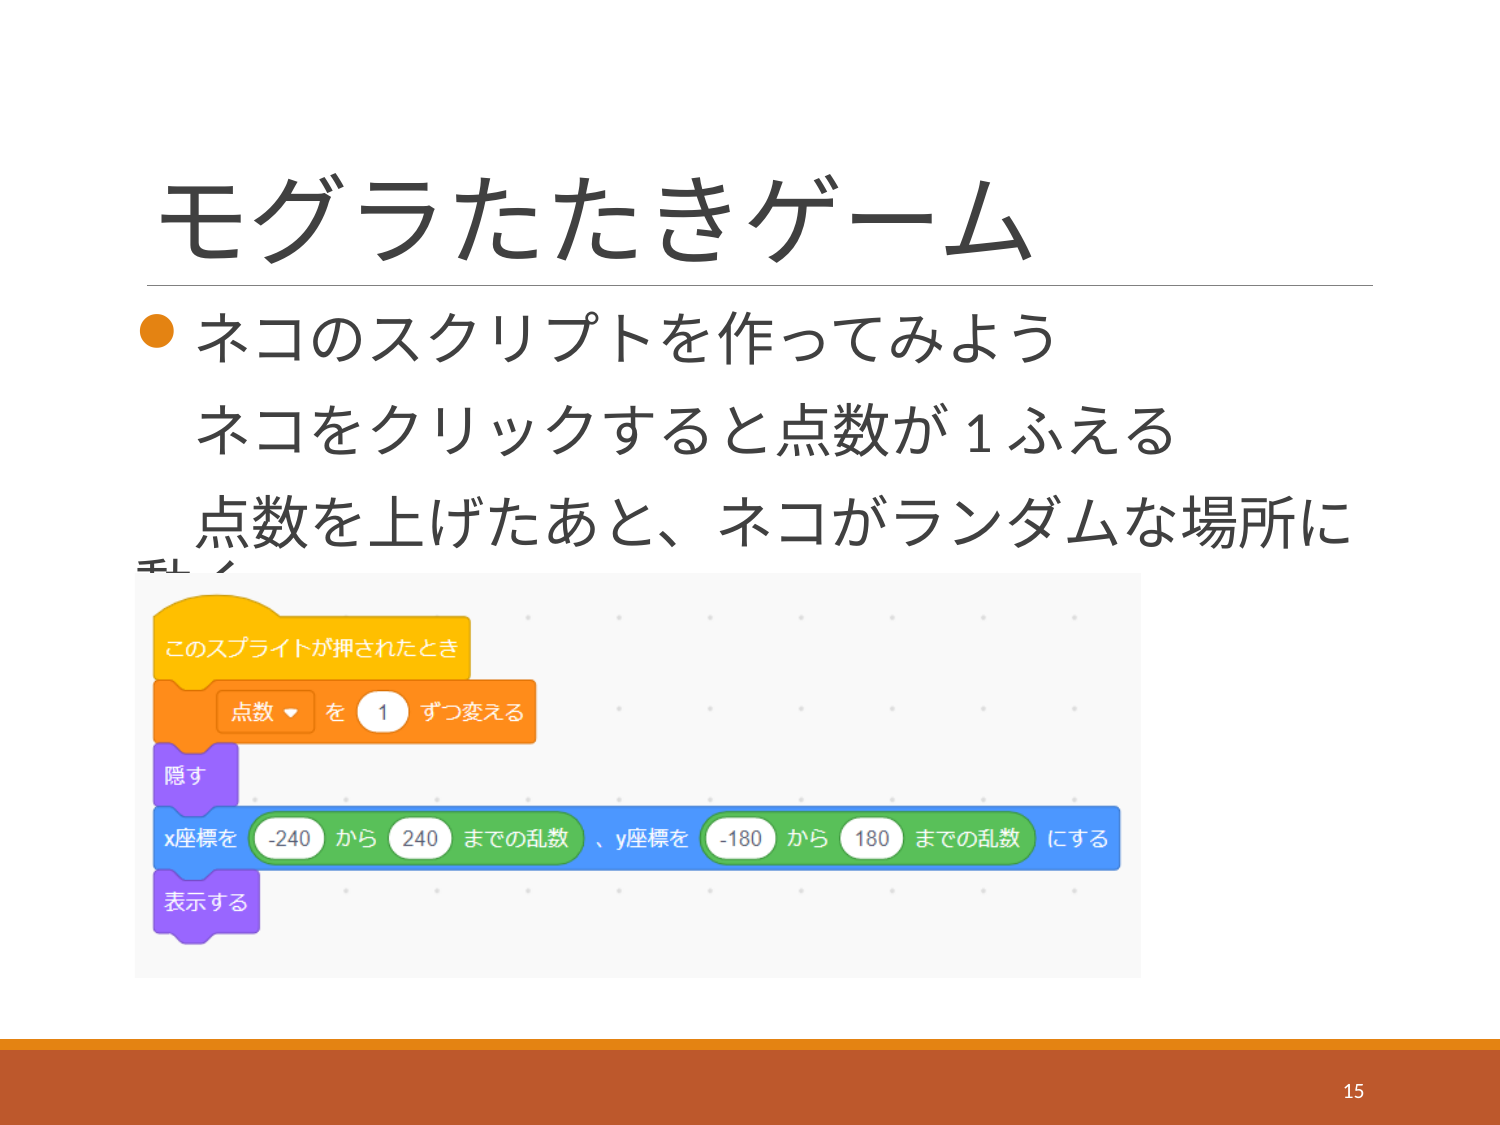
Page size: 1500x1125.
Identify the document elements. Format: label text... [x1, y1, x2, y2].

title モグラたたきゲーム [135, 47, 1373, 285]
picture [134, 573, 1142, 978]
list ネコのスクリプトを作ってみよう ネコをクリックすると点数が1ふえる 点数を上げたあと、ネコがランダムな場所に動く [135, 302, 1373, 963]
slide_number 14 [1218, 1059, 1380, 1120]
